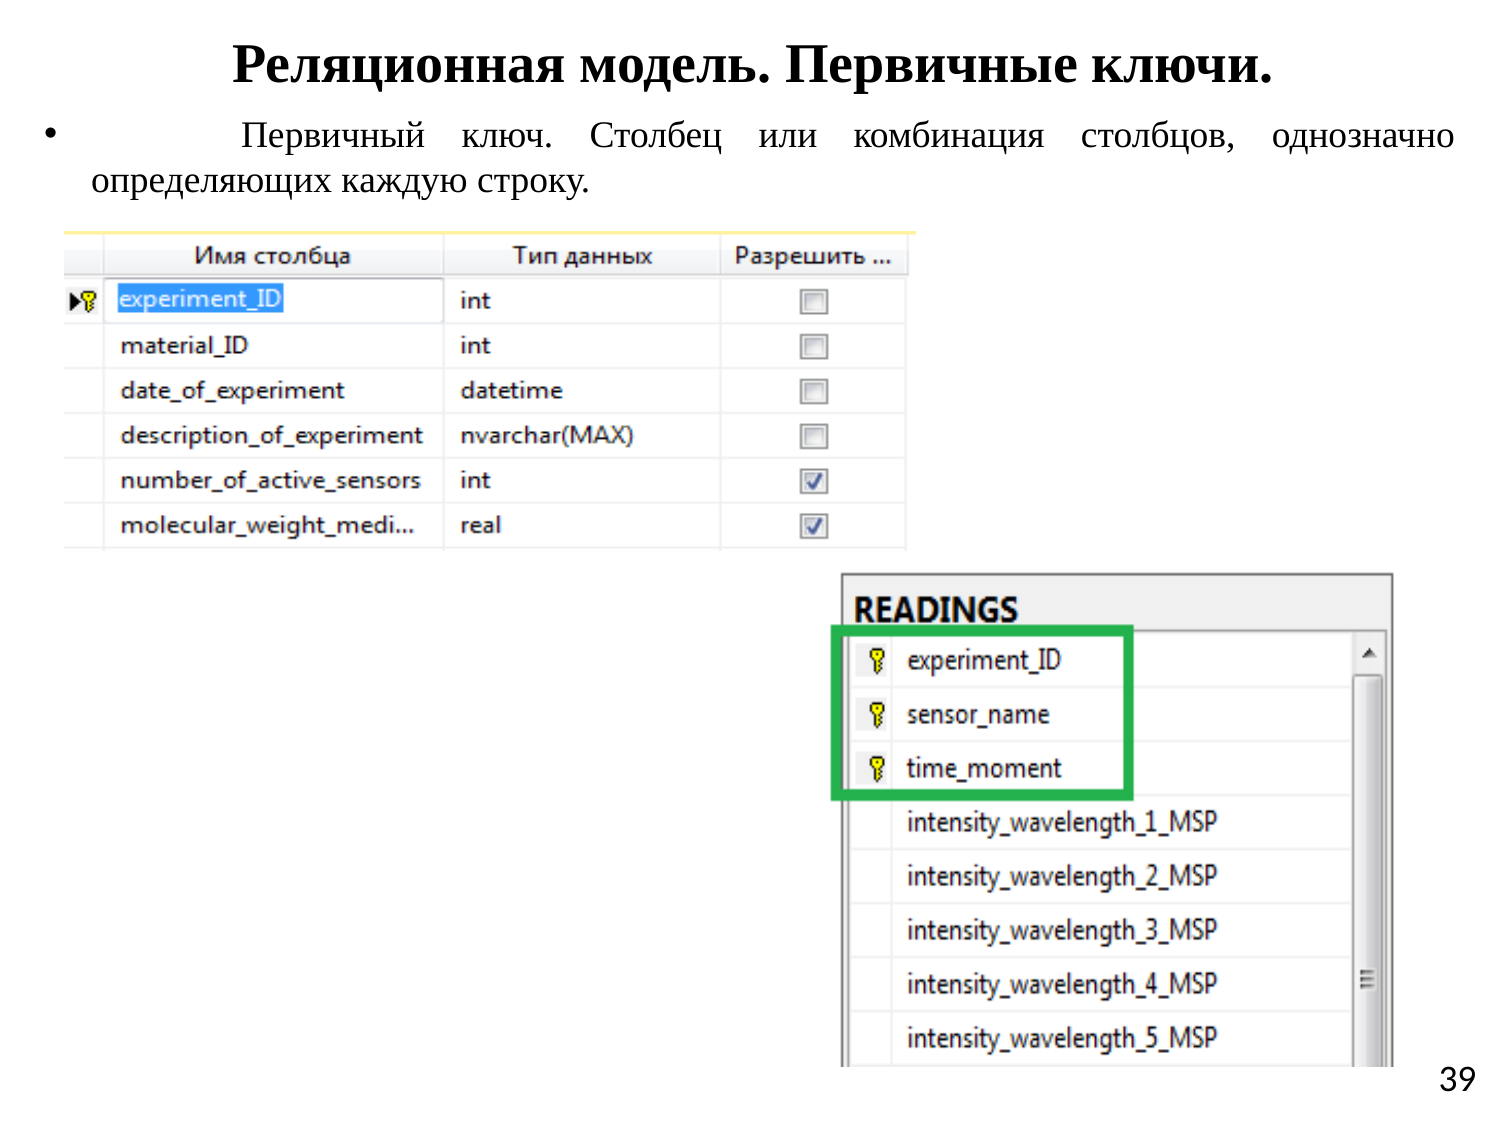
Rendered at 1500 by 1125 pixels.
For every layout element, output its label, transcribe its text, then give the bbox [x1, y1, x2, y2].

text_box Первичный ключ. Столбец или комбинация столбцов, однозначно определяющих каждую строку. [29, 102, 1471, 208]
title Реляционная модель. Первичные ключи. [32, 19, 1473, 102]
picture [821, 562, 1400, 1067]
picture [64, 231, 916, 551]
text_box 39 [1423, 1046, 1492, 1107]
